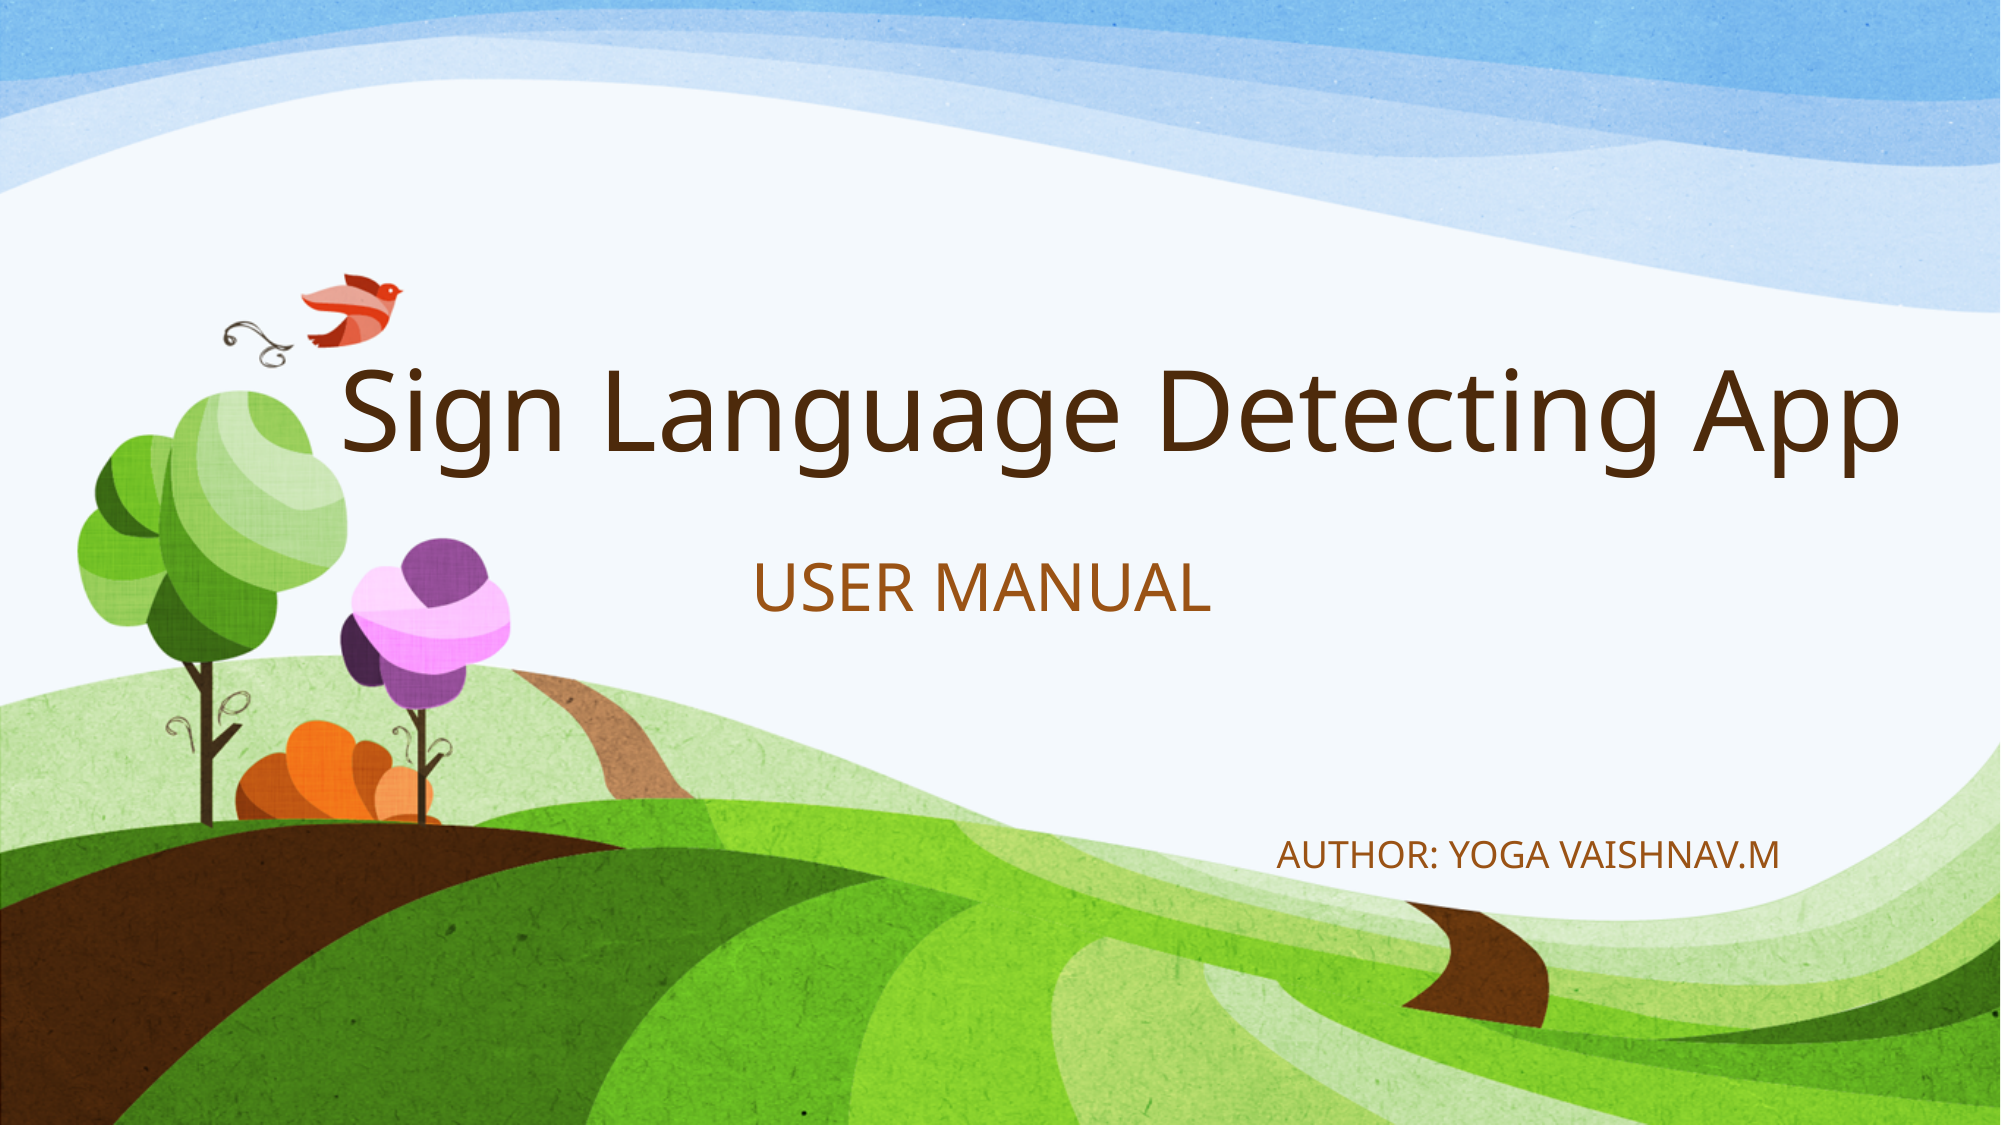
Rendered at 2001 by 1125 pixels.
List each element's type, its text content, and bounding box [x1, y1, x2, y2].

text_box AUTHOR: YOGA VAISHNAV.M [1261, 823, 1989, 884]
title Sign Language Detecting App [245, 305, 2000, 606]
subtitle USER MANUAL [736, 537, 2000, 763]
picture [0, 0, 2001, 1125]
